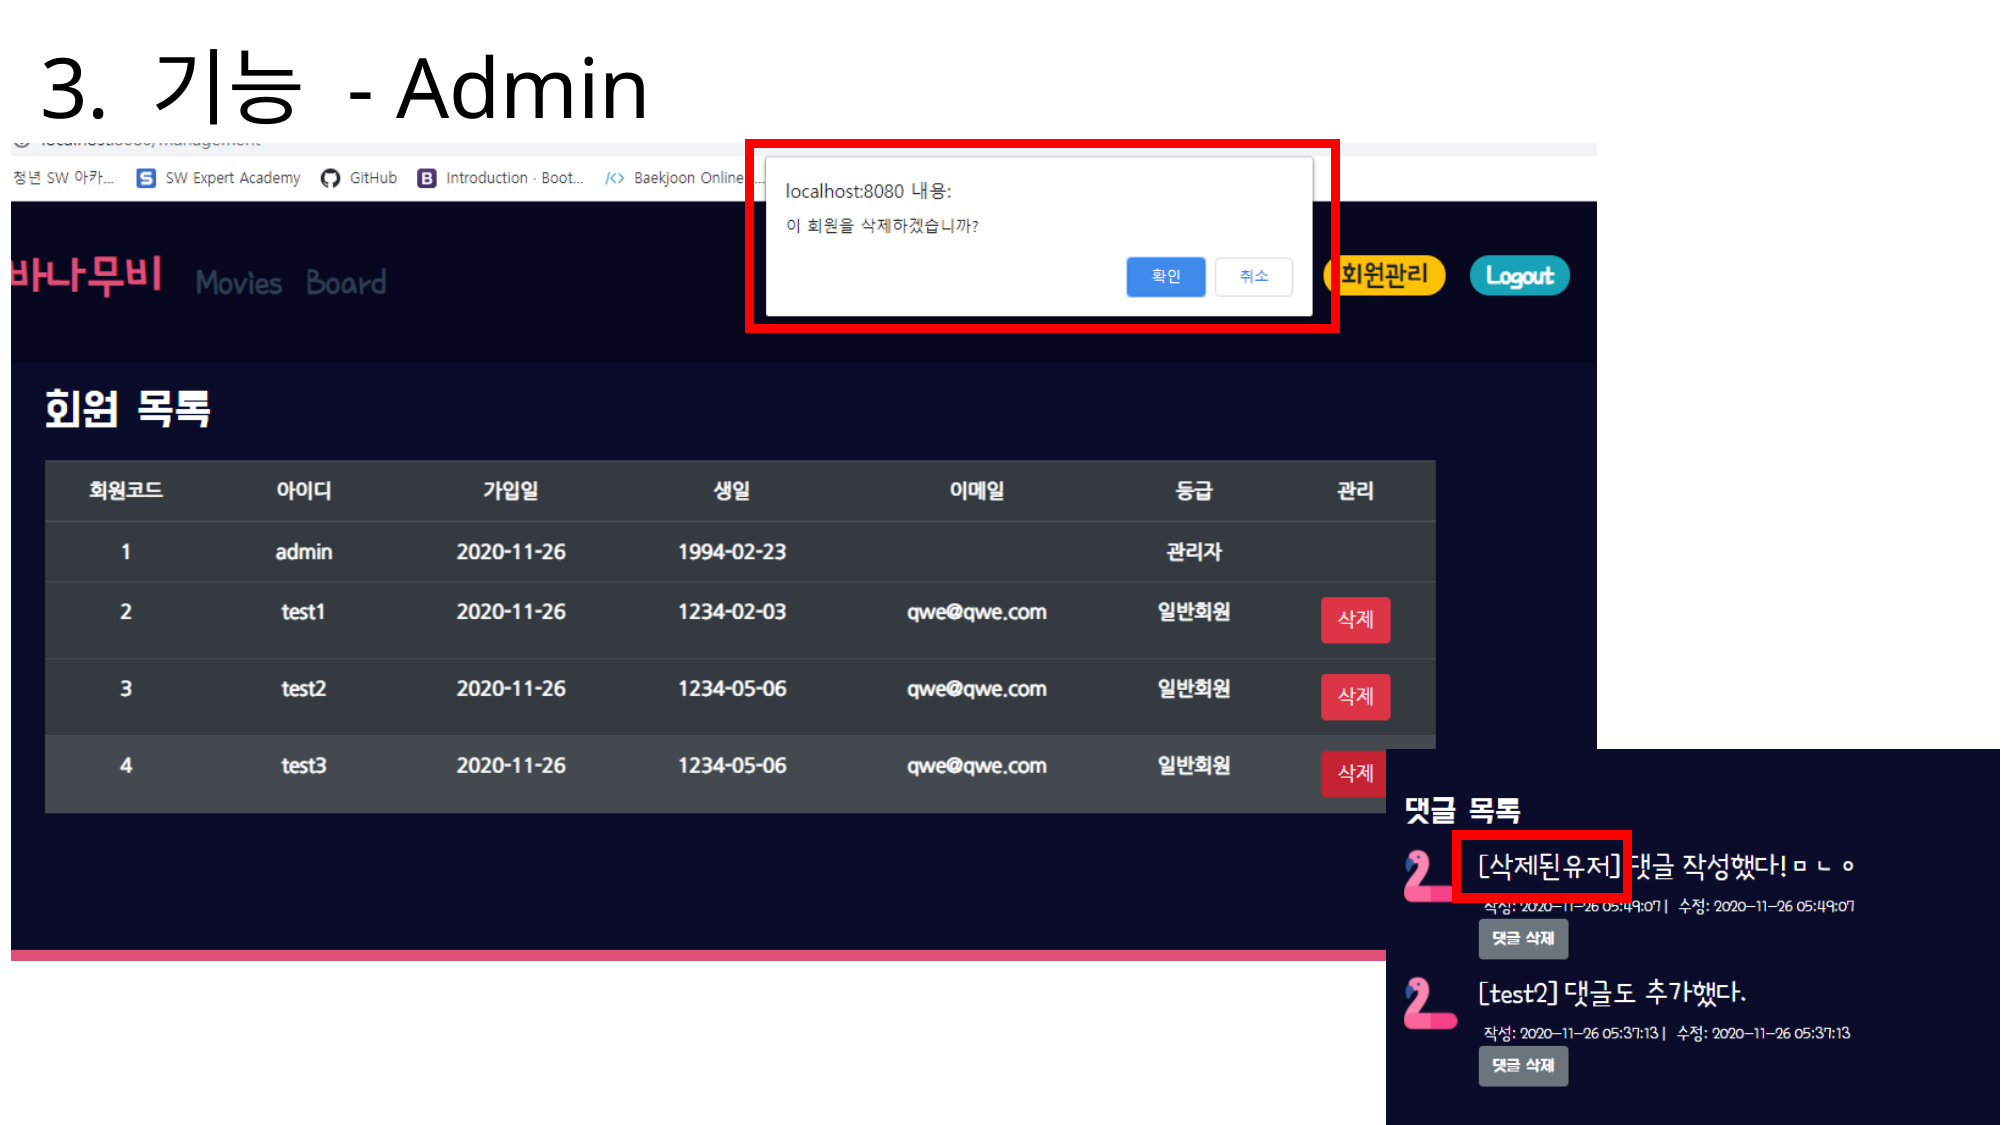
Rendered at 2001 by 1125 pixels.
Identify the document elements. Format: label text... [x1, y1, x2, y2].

picture [1386, 749, 2000, 1125]
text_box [11, 143, 1597, 961]
text_box 3. 기능 - Admin [25, 27, 667, 143]
